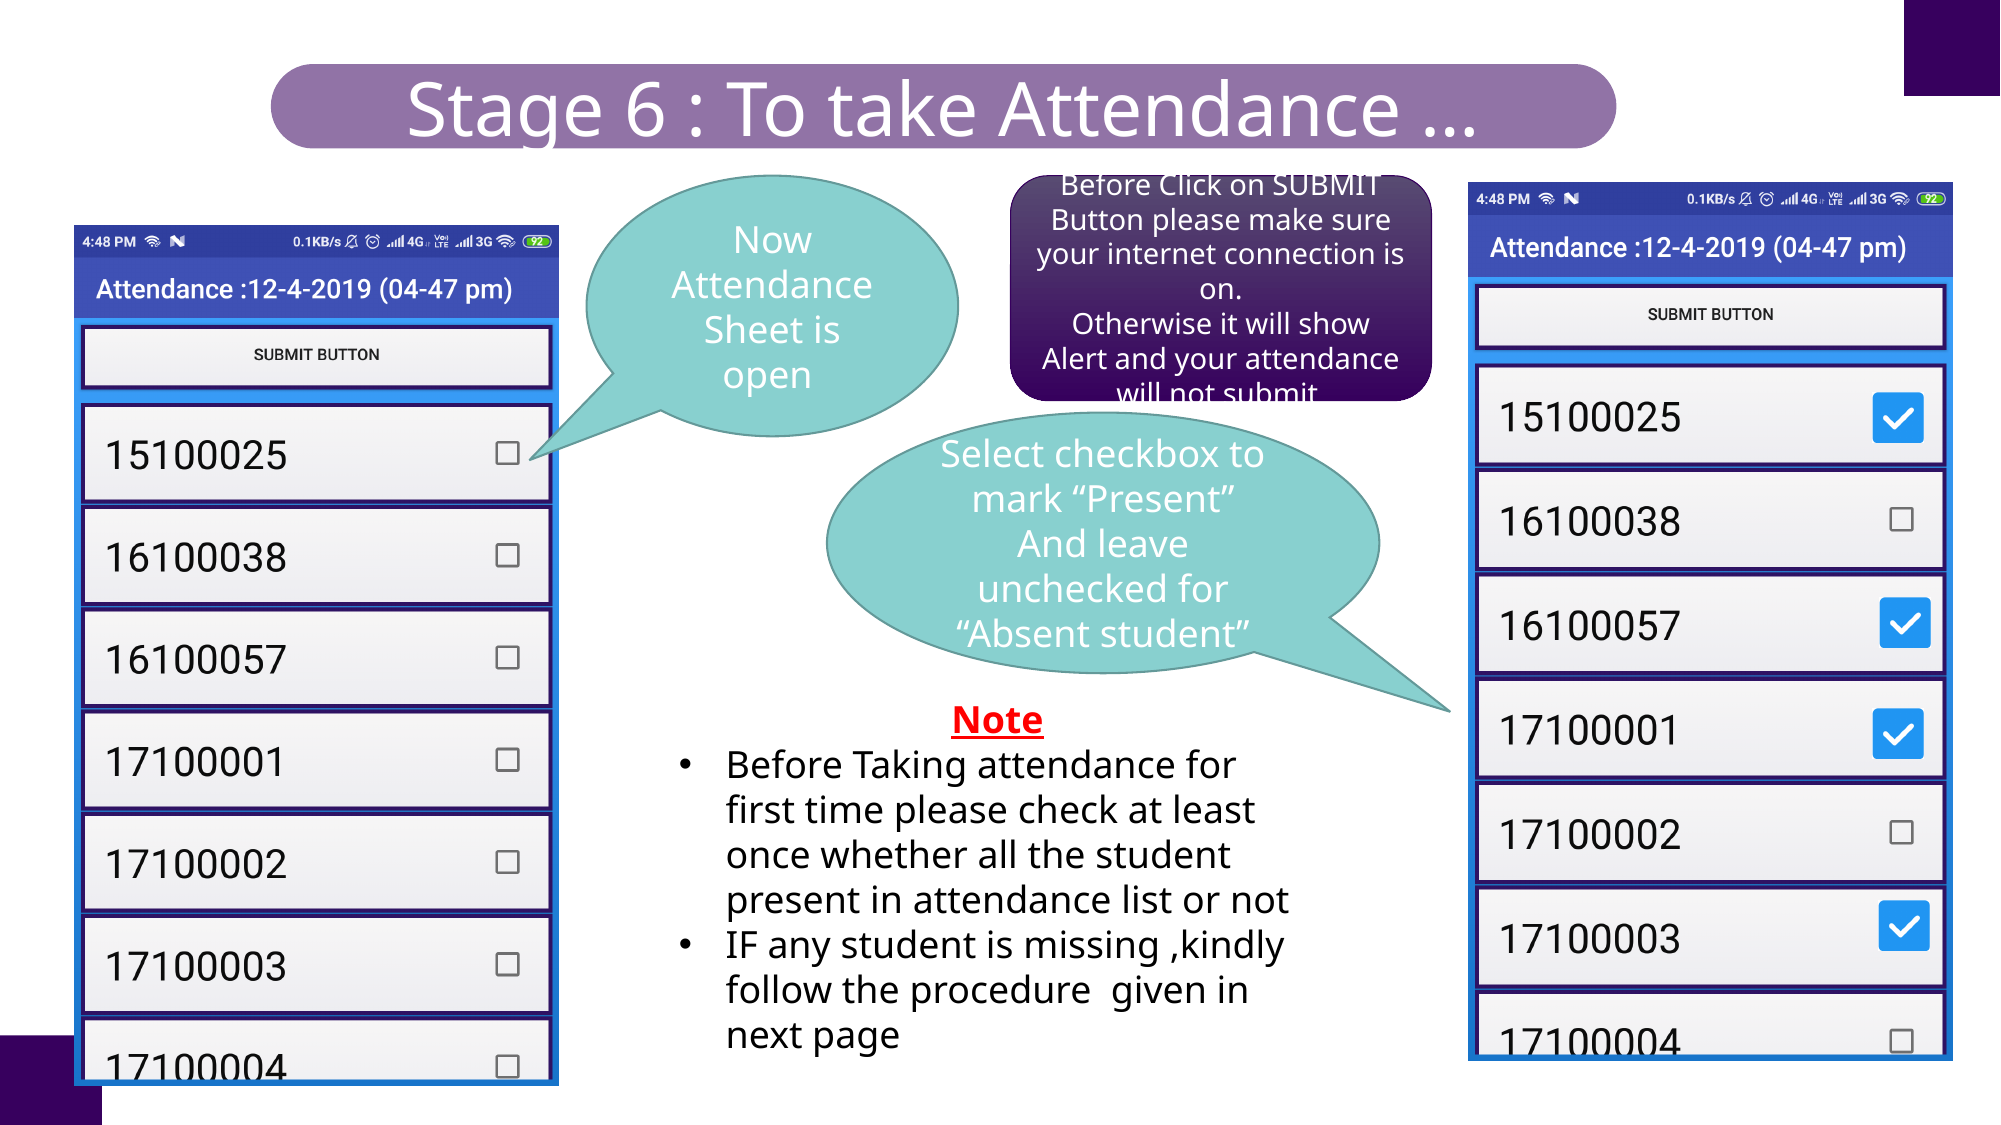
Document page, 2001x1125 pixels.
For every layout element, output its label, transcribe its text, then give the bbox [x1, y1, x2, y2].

text_box Now Attendance Sheet is open [559, 174, 960, 451]
text_box [0, 1034, 103, 1125]
text_box Before Click on SUBMIT Button please make sure your internet connection is on. Otherwise it will show Alert and your attendance will not submit [1009, 175, 1433, 402]
picture [1468, 181, 1953, 1061]
text_box Stage 6 : To take Attendance … [269, 62, 1618, 150]
text_box [1903, 0, 2000, 97]
picture [74, 225, 559, 1086]
text_box Select checkbox to mark “Present” And leave unchecked for “Absent student” [825, 411, 1451, 713]
text_box Note Before Taking attendance for first time please check at least once whether all the student present in attendance list or not IF any student is missing ,kindly follow the procedure given in next page [664, 688, 1331, 1064]
